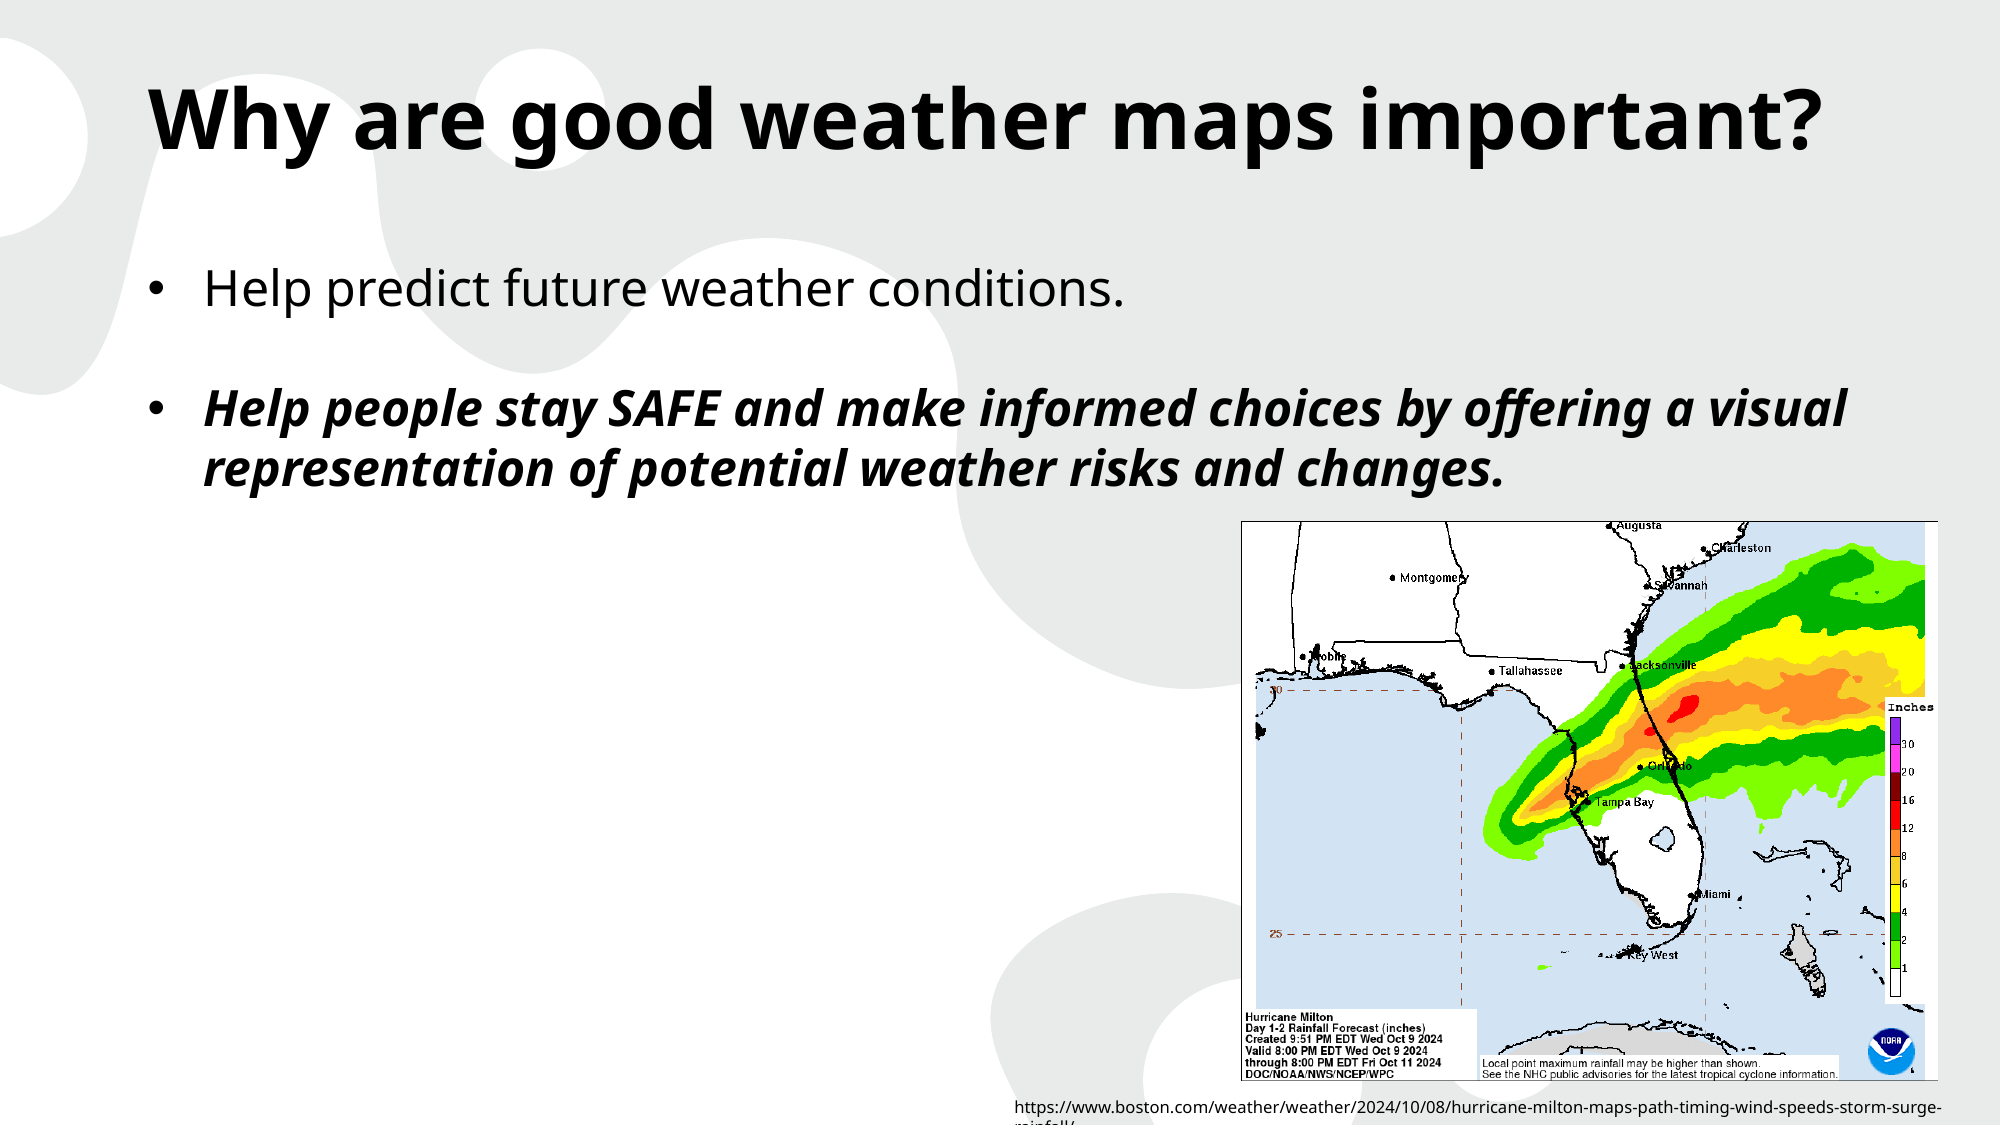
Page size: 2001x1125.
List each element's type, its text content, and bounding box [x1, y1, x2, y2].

text_box Help predict future weather conditions. Help people stay SAFE and make informed choices by offering a visual representation of potential weather risks and changes. [132, 249, 1867, 505]
text_box https://www.boston.com/weather/weather/2024/10/08/hurricane-milton-maps-path-timing-wind-speeds-storm-surge-rainfall/ [999, 1089, 2000, 1125]
picture [1241, 521, 1938, 1081]
text_box Why are good weather maps important? [133, 58, 1938, 174]
